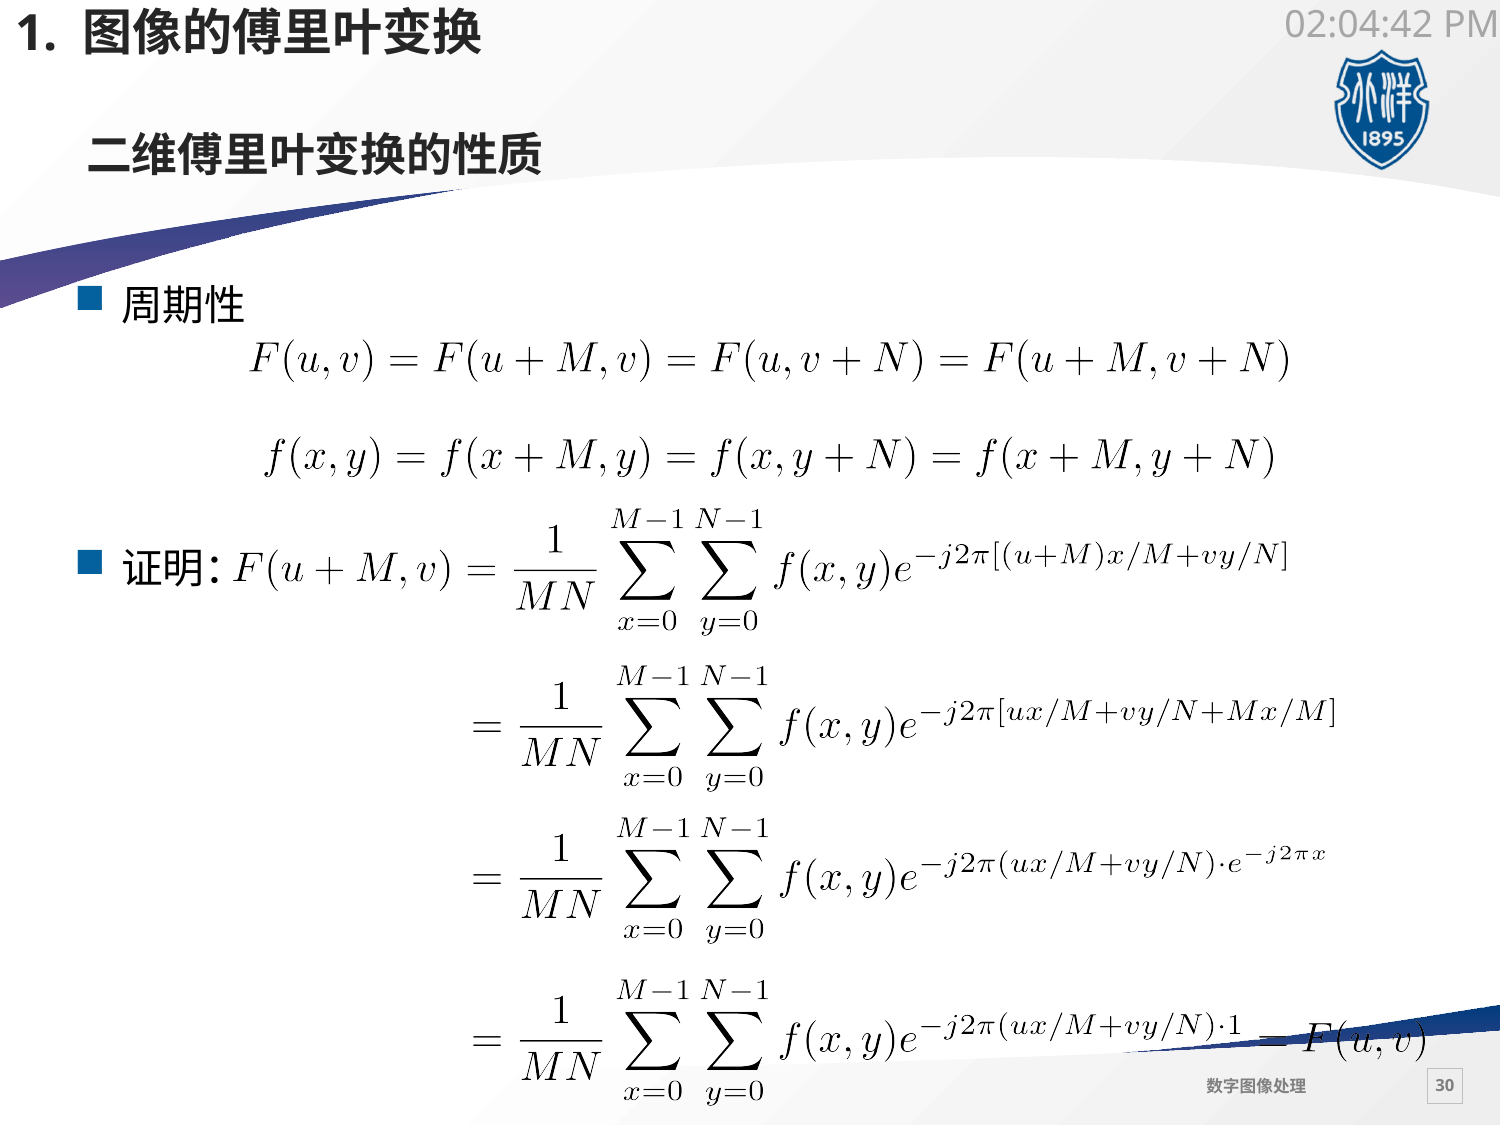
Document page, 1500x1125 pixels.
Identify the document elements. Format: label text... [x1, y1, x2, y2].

list 周期性 证明： [59, 276, 1410, 1017]
picture [264, 436, 1273, 479]
title 二维傅里叶变换的性质 [74, 112, 1425, 200]
picture [473, 817, 1325, 944]
picture [473, 979, 1425, 1106]
picture [473, 665, 1335, 792]
picture [249, 339, 1288, 382]
list 1. 图像的傅里叶变换 [0, 0, 838, 88]
picture [233, 508, 1286, 636]
picture [1321, 47, 1447, 172]
